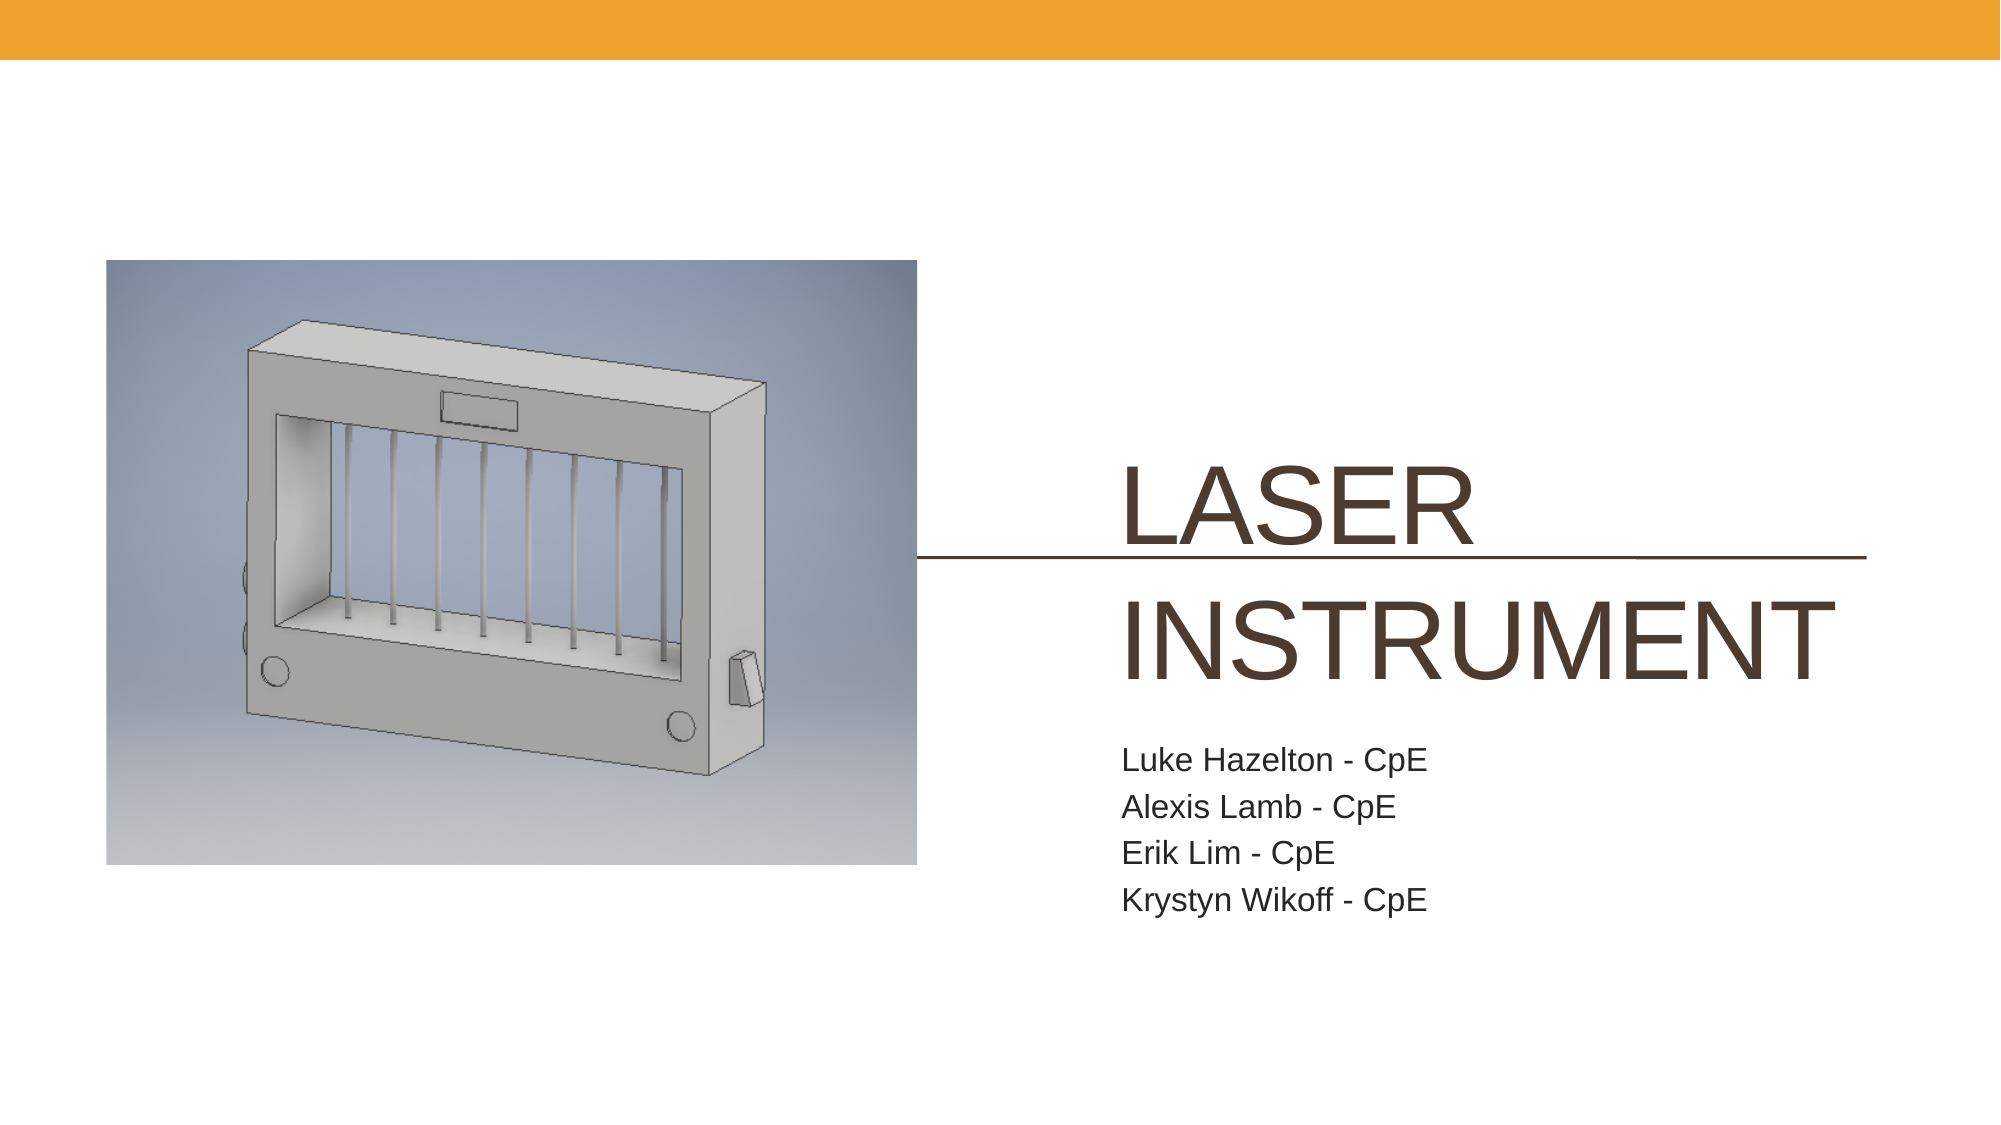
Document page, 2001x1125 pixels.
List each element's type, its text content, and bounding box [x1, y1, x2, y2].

title Laser Instrument [1103, 104, 1894, 710]
picture [106, 259, 918, 866]
subtitle Luke Hazelton - CpE Alexis Lamb - CpE Erik Lim - CpE Krystyn Wikoff - CpE [1121, 730, 1914, 935]
